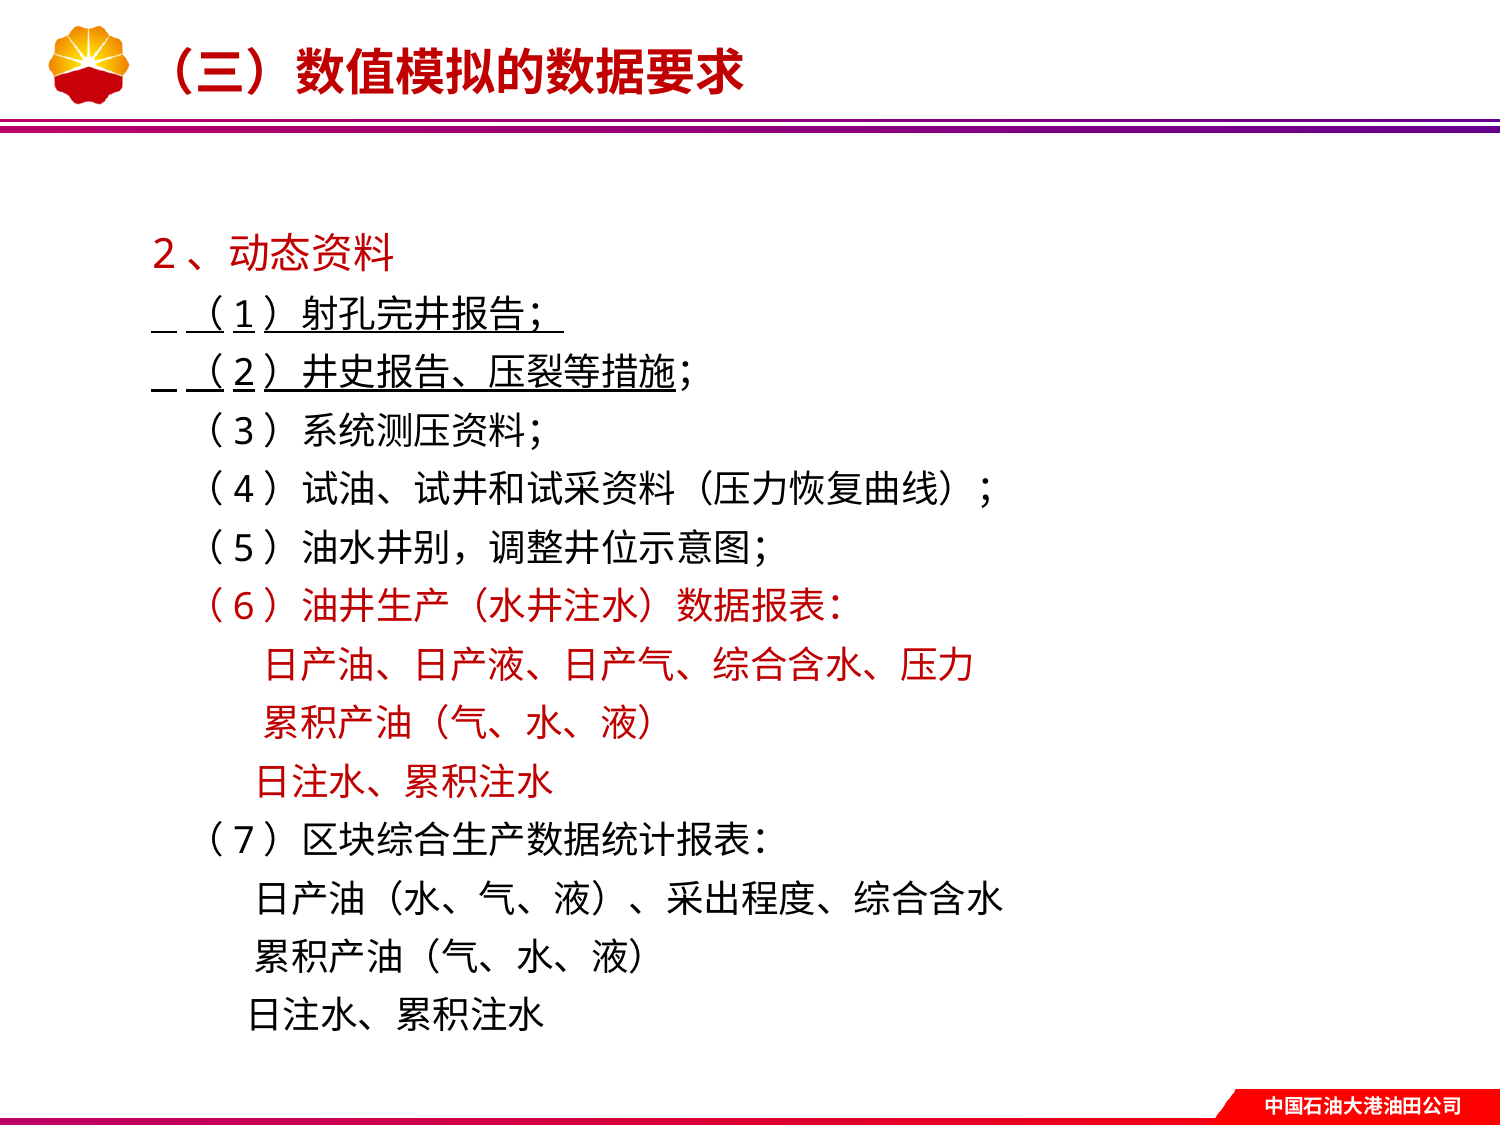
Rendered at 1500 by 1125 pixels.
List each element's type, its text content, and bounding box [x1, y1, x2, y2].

text_box 2、动态资料 （1）射孔完井报告； （2）井史报告、压裂等措施； （3）系统测压资料； （4）试油、试井和试采资料（压力恢复曲线）； （5）油水井别，调整井位示意图； （6）油井生产（水井注水）数据报表： 日产油、日产液、日产气、综合含水、压力 累积产油（气、水、液） 日注水、累积注水 （7）区块综合生产数据统计报表： 日产油（水、气、液）、采出程度、综合含水 累积产油（气、水、液） 日注水、累积注水 [136, 204, 1132, 1044]
title （三）数值模拟的数据要求 [129, 32, 1424, 116]
picture [39, 25, 134, 114]
picture [1206, 1088, 1500, 1125]
